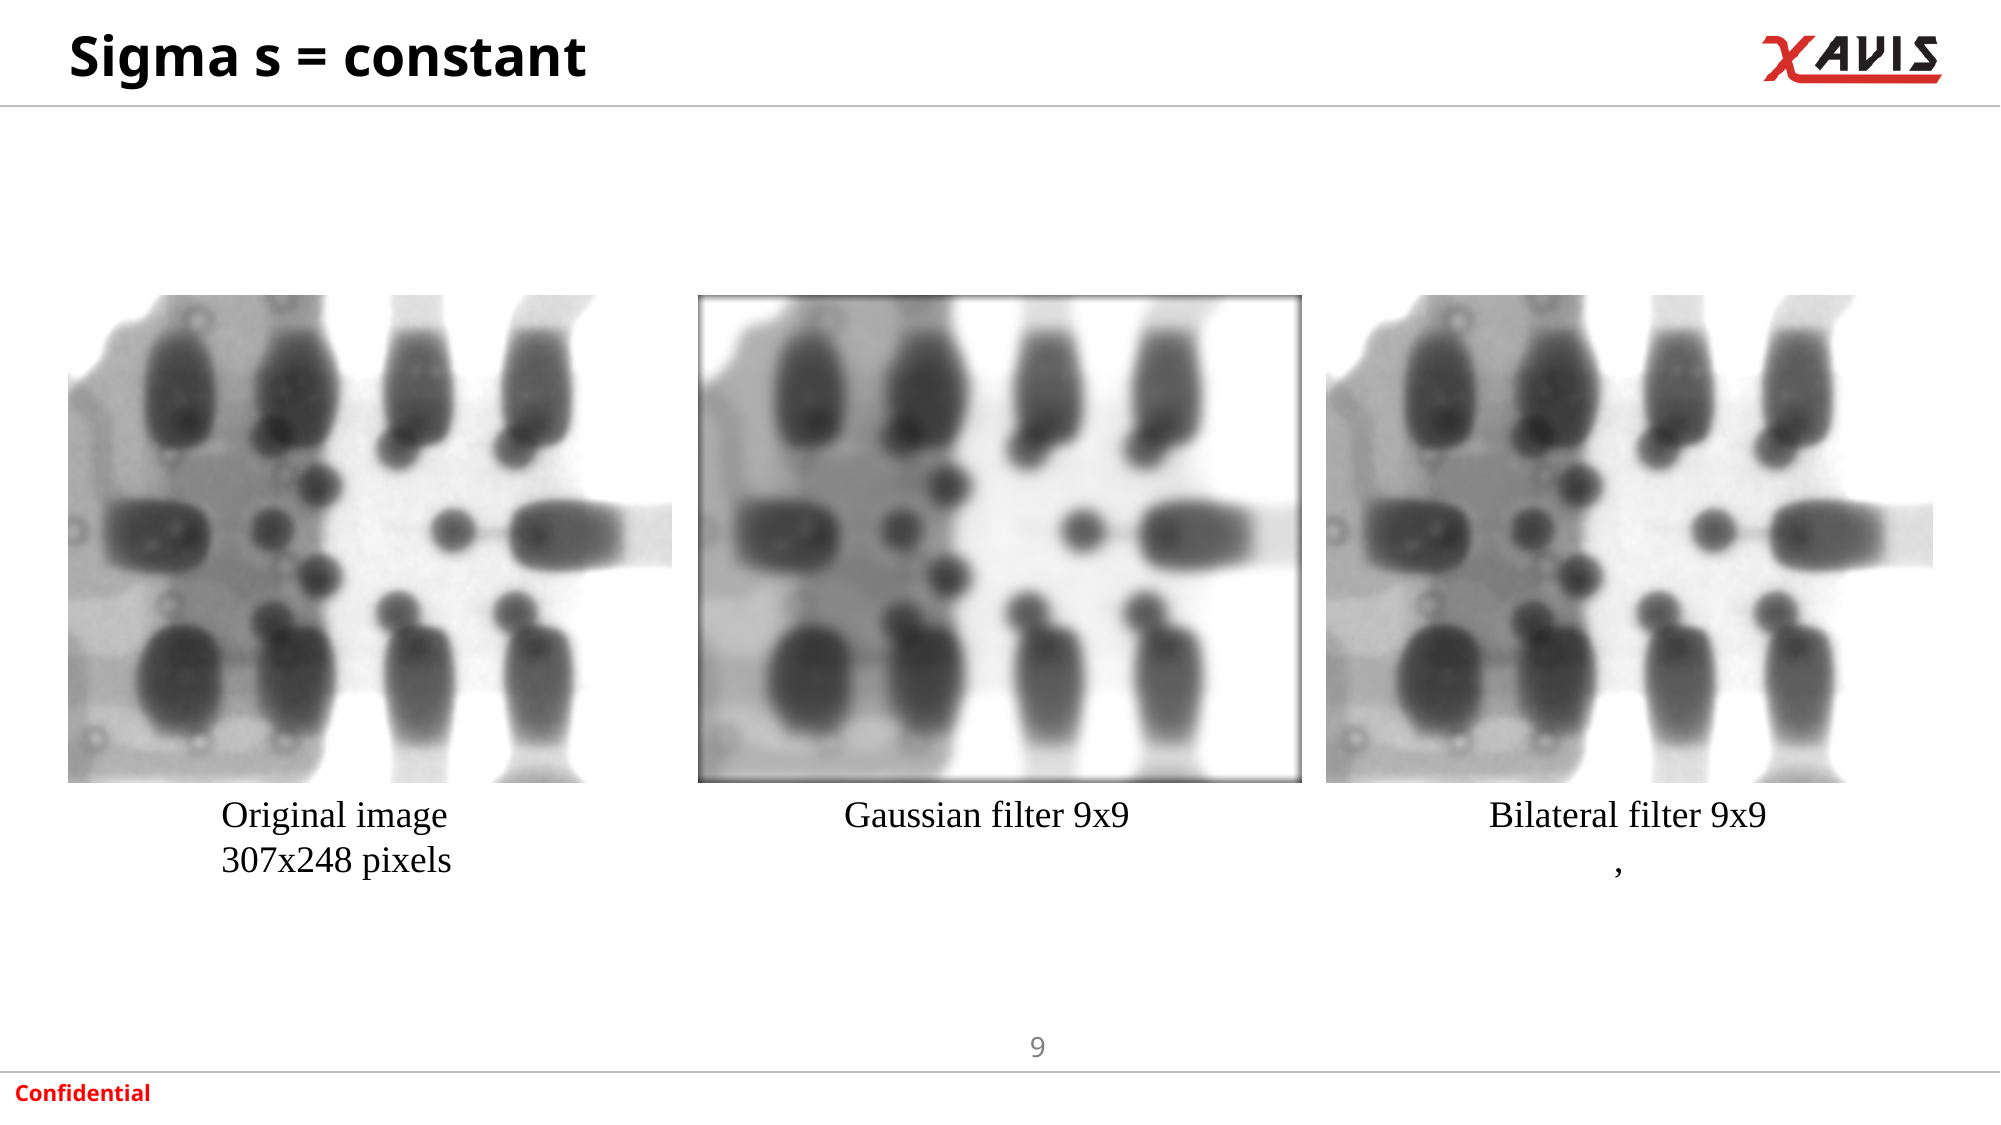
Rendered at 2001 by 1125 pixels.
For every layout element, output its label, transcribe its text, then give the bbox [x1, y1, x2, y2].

title Sigma s = constant [55, 23, 1270, 85]
text_box Original image 307x248 pixels [206, 793, 467, 888]
picture [1326, 295, 1933, 784]
picture [68, 295, 673, 784]
picture [698, 295, 1302, 784]
picture [1756, 26, 1946, 89]
